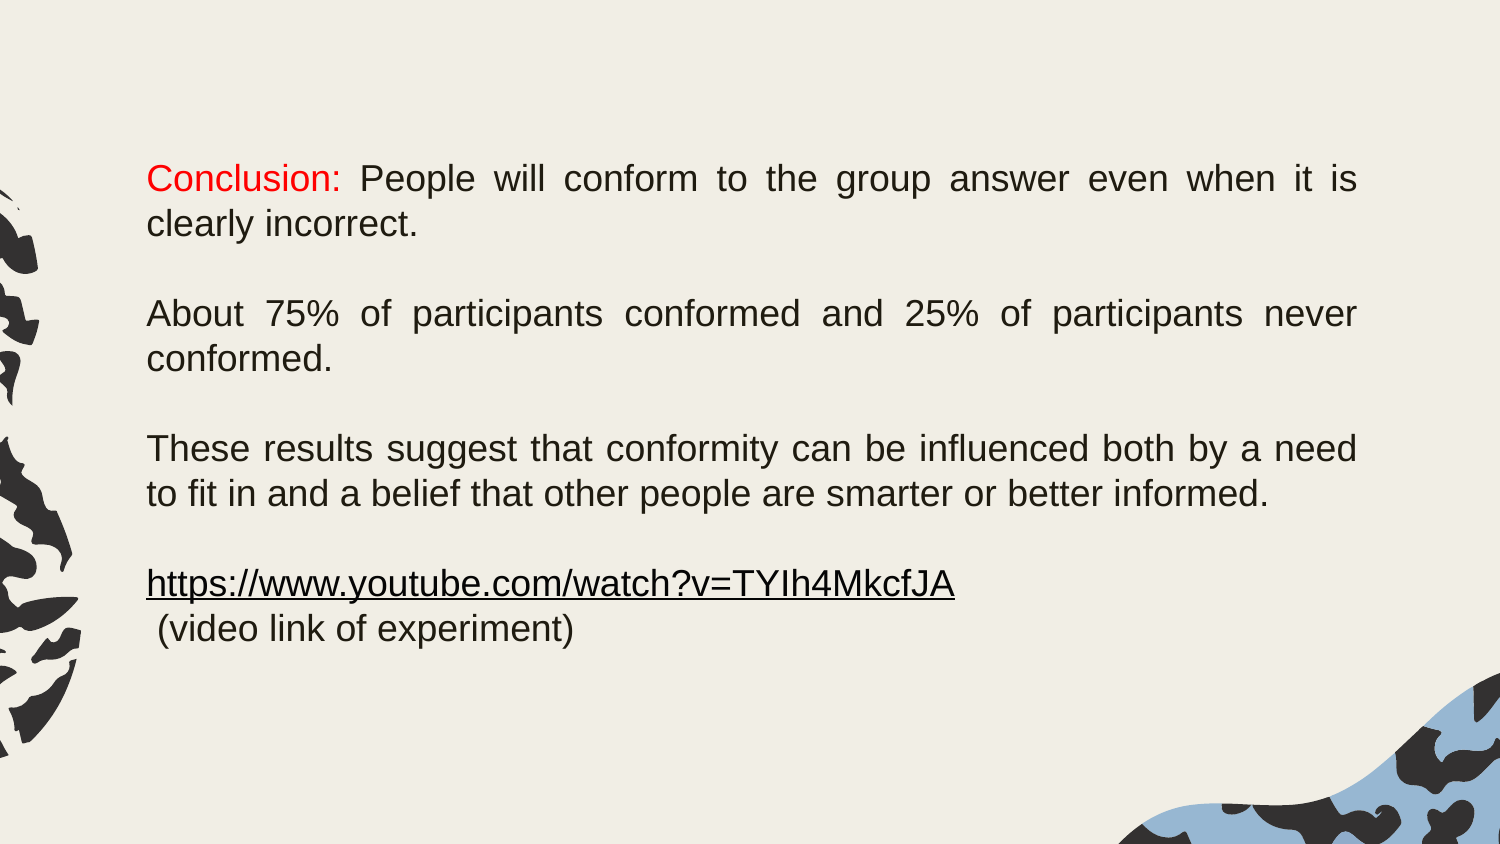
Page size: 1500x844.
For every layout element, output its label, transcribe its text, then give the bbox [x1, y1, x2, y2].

list Conclusion: People will conform to the group answer even when it is clearly incorrect. About 75% of participants conformed and 25% of participants never conformed. These results suggest that conformity can be influenced both by a need to fit in and a belief that other people are smarter or better informed. https://www.youtube.com/watch?v=TYIh4MkcfJA (video link of experiment) [106, 138, 1373, 699]
